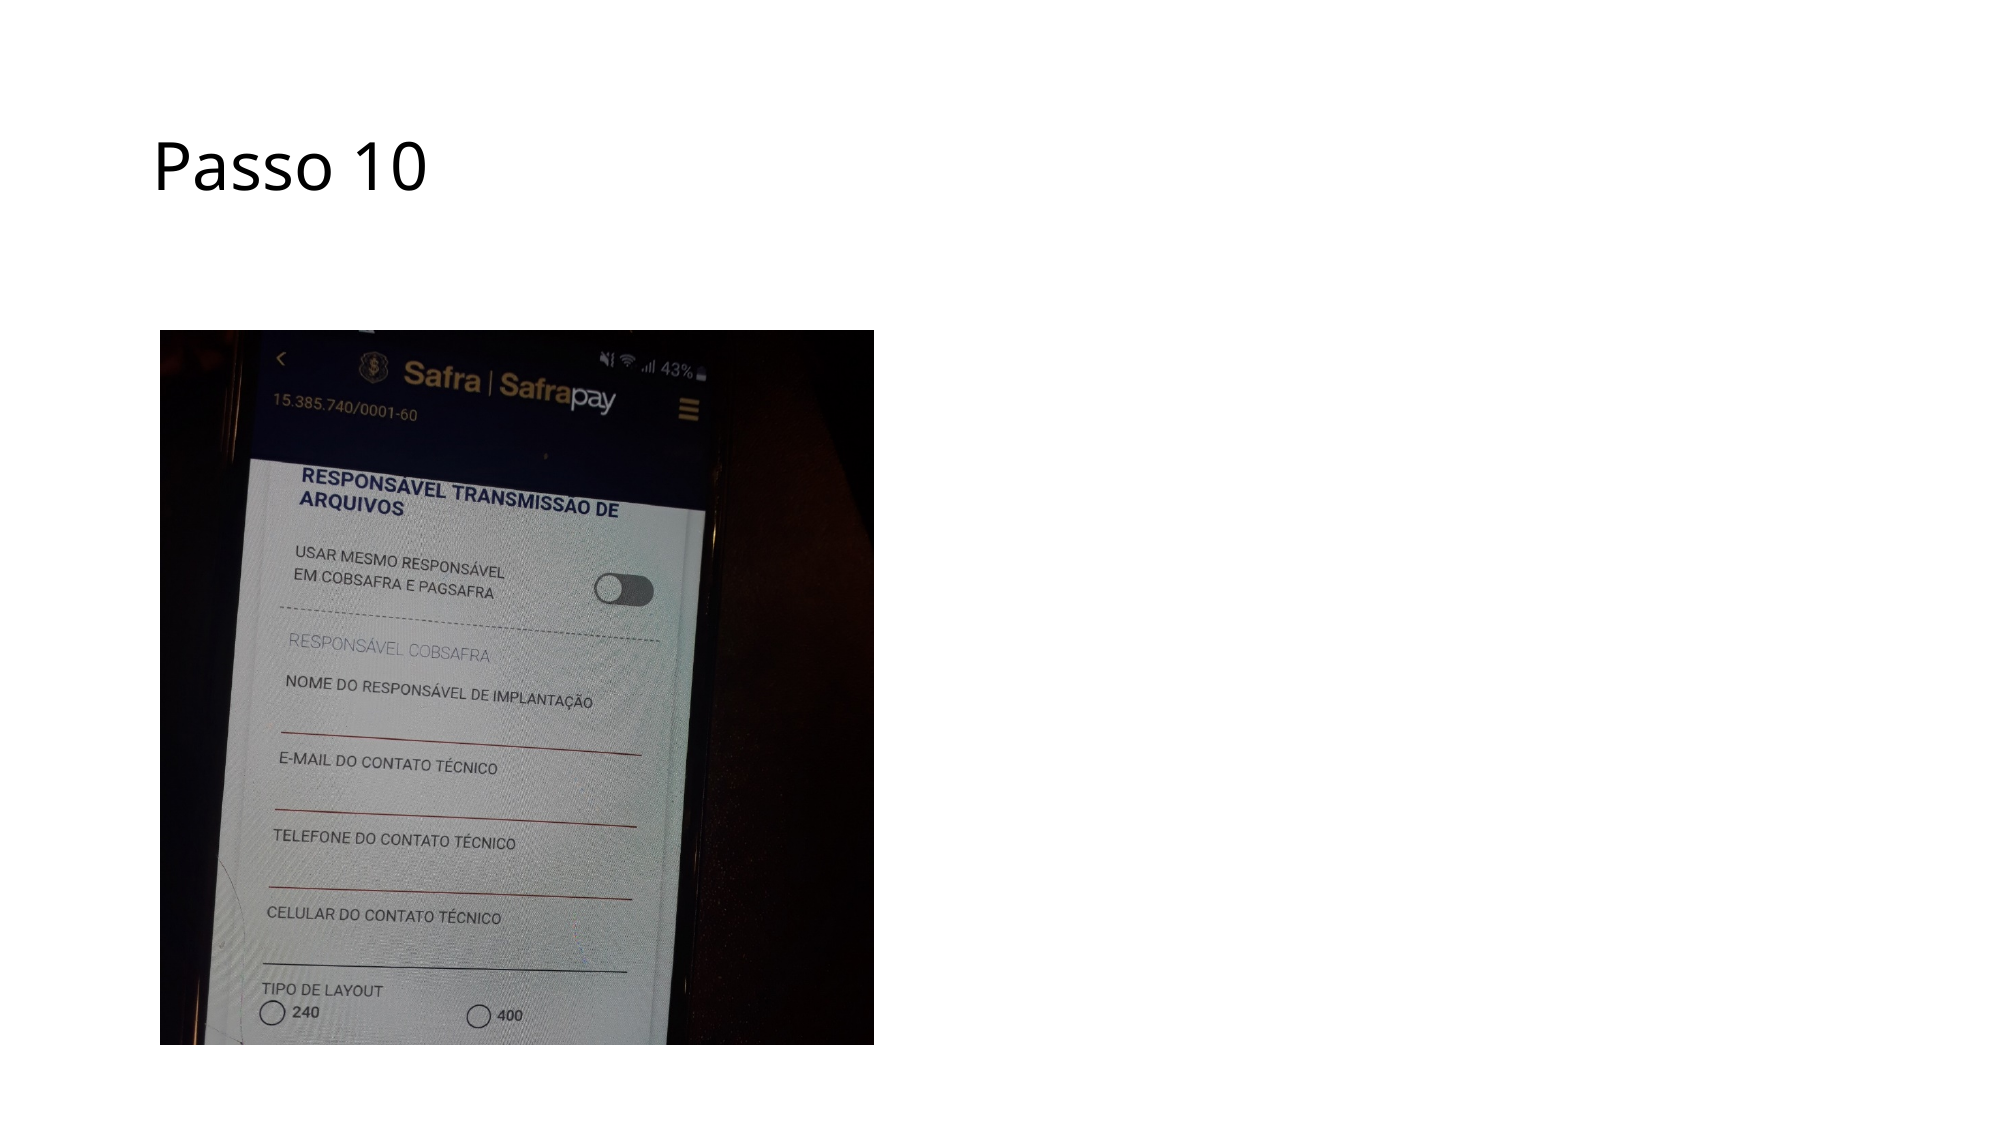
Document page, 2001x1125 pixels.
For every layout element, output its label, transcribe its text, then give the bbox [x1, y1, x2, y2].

title Passo 10 [137, 59, 1863, 278]
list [160, 330, 874, 1045]
